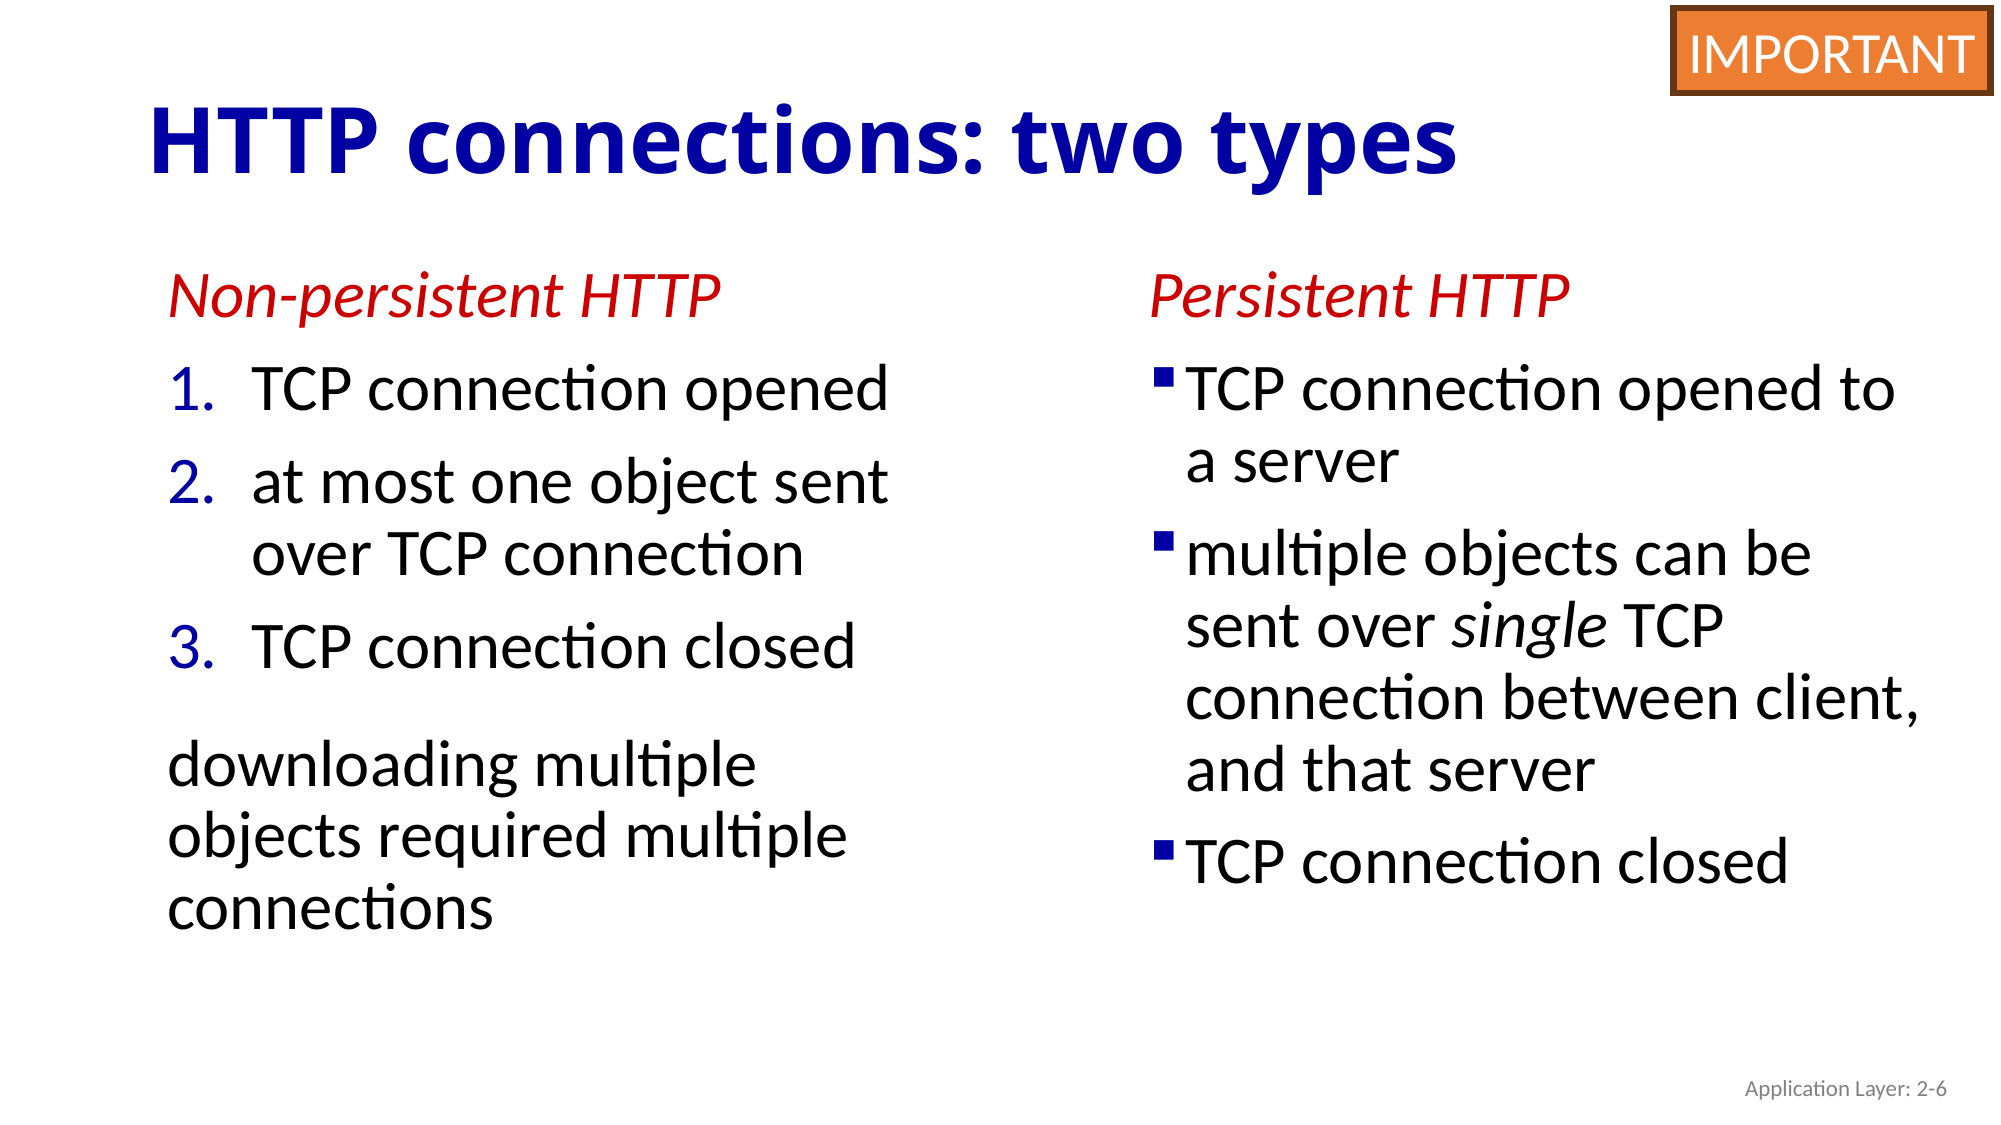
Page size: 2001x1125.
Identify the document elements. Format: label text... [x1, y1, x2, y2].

text_box IMPORTANT [1672, 7, 1992, 94]
text_box Persistent HTTP TCP connection opened to a server multiple objects can be sent over single TCP connection between client, and that server TCP connection closed [1112, 253, 1939, 1016]
slide_number Application Layer: 2-6 [1512, 1056, 1963, 1117]
text_box Non-persistent HTTP TCP connection opened at most one object sent over TCP connection TCP connection closed downloading multiple objects required multiple connections [130, 253, 958, 1016]
title HTTP connections: two types [131, 70, 1856, 218]
